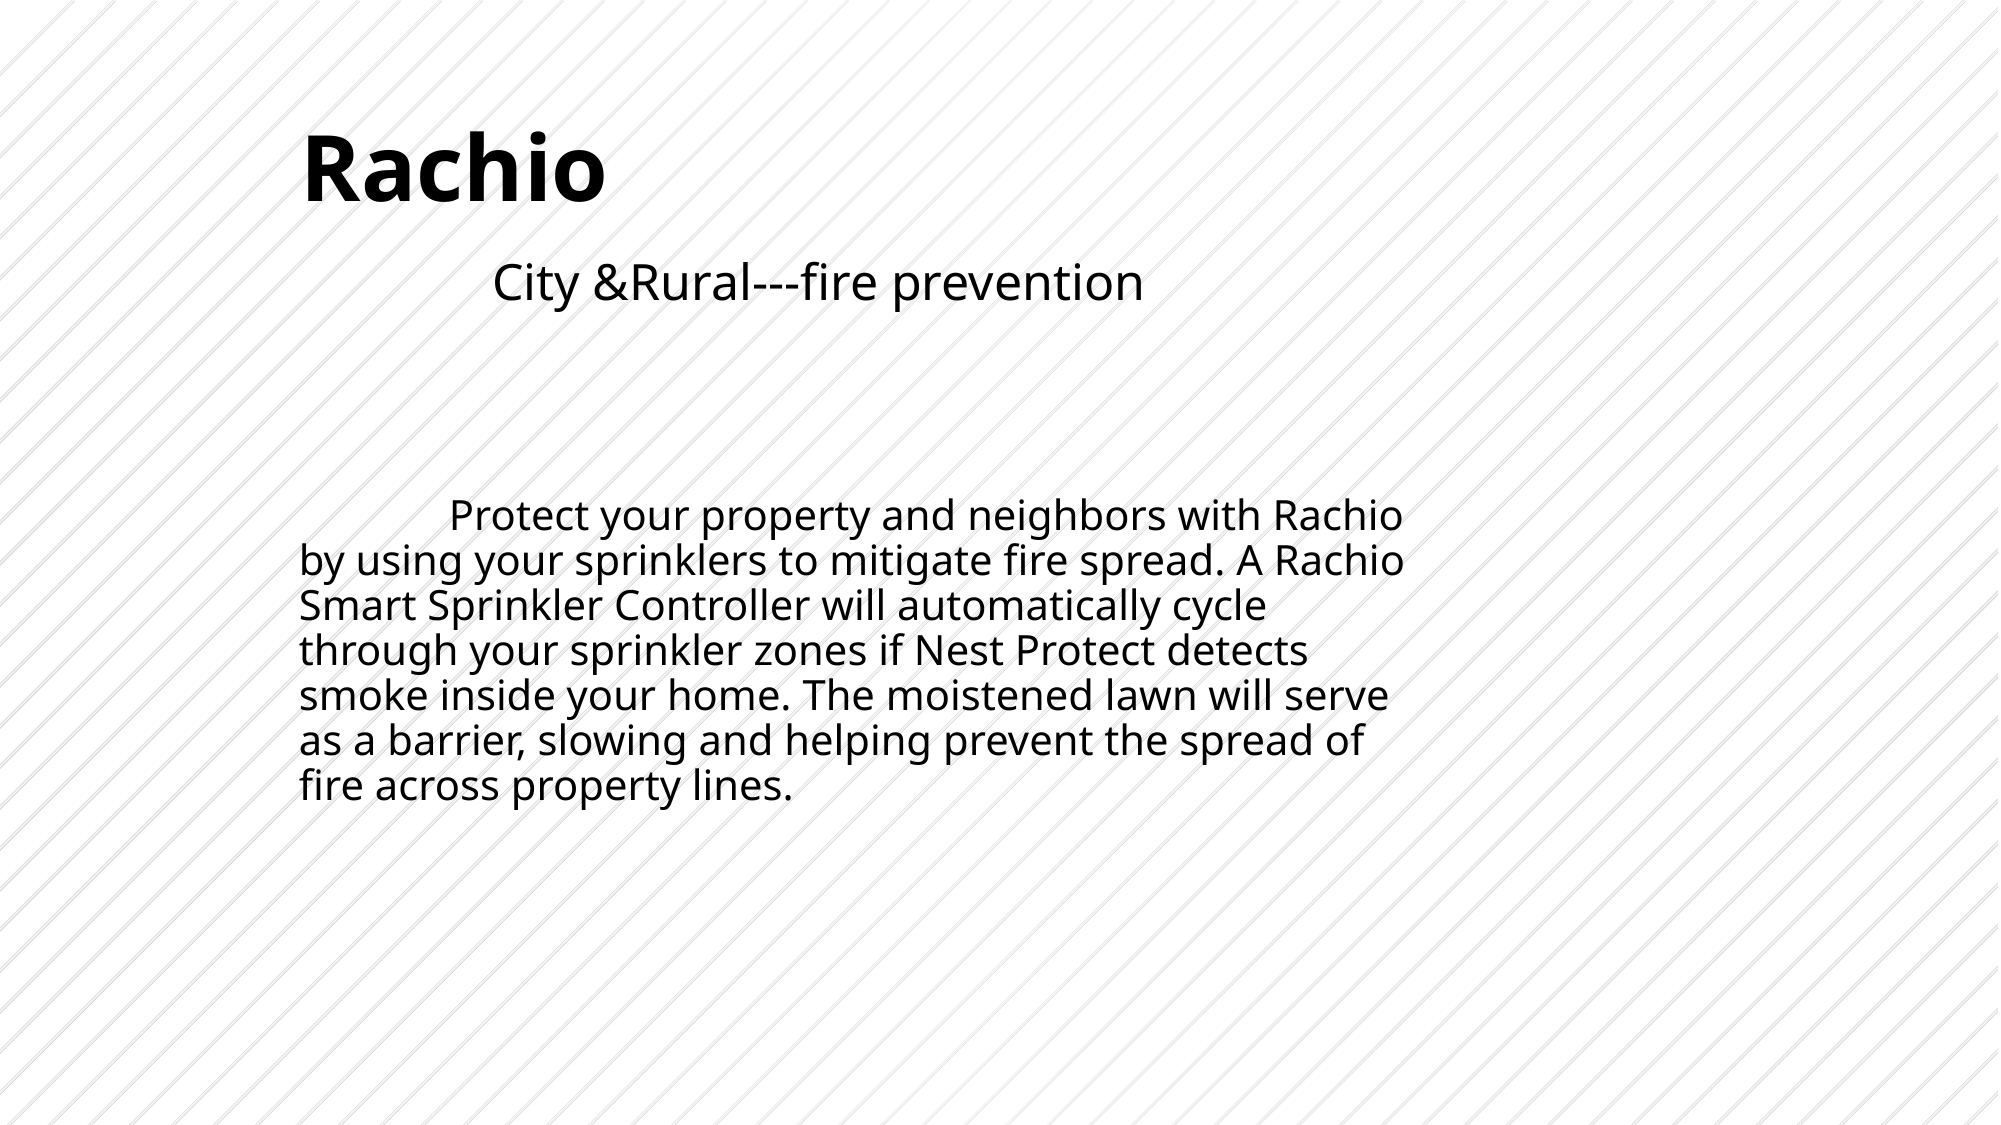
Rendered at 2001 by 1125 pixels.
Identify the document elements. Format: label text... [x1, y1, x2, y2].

text_box Protect your property and neighbors with Rachio by using your sprinklers to mitigate fire spread. A Rachio Smart Sprinkler Controller will automatically cycle through your sprinkler zones if Nest Protect detects smoke inside your home. The moistened lawn will serve as a barrier, slowing and helping prevent the spread of fire across property lines. [241, 474, 1458, 764]
text_box Rachio City &Rural---fire prevention [280, 152, 1245, 341]
picture [0, 0, 1998, 1125]
